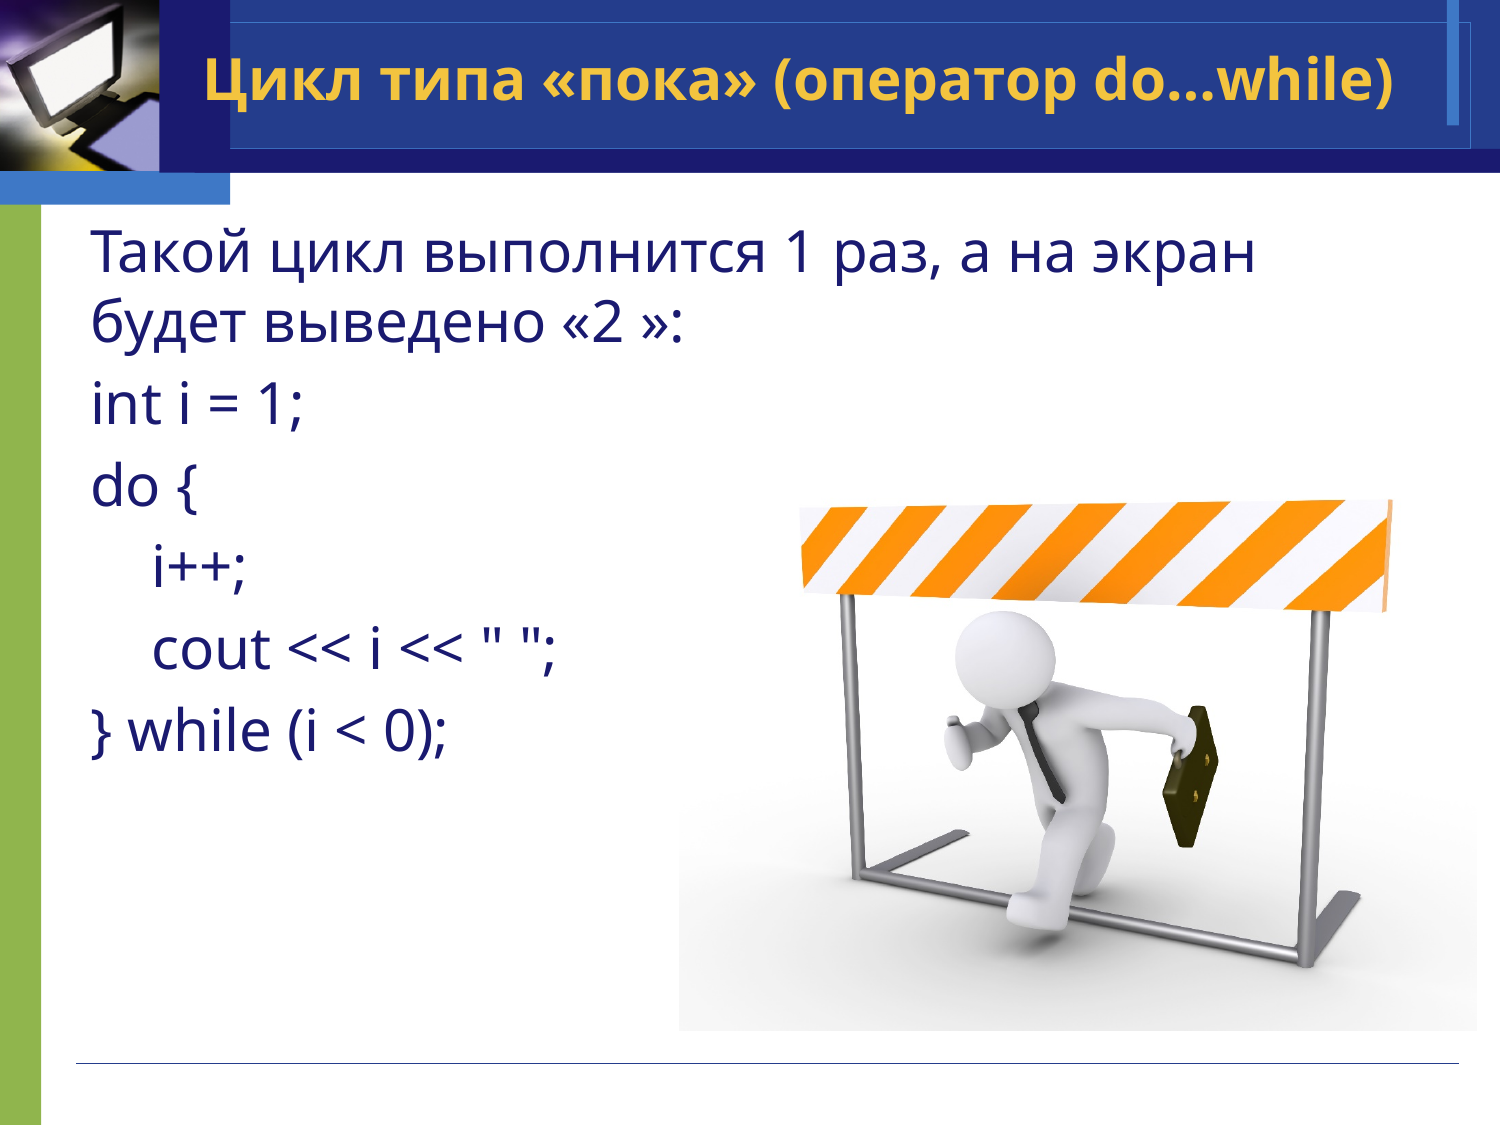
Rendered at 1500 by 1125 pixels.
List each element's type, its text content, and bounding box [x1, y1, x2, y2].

title Цикл типа «пока» (оператор do…while) [100, 30, 1497, 124]
list Такой цикл выполнится 1 раз, а на экран будет выведено «2 »: int i = 1; do { i++; cout << i << " "; } while (i < 0); [74, 206, 1426, 1069]
picture [0, 0, 159, 171]
picture [679, 432, 1477, 1031]
